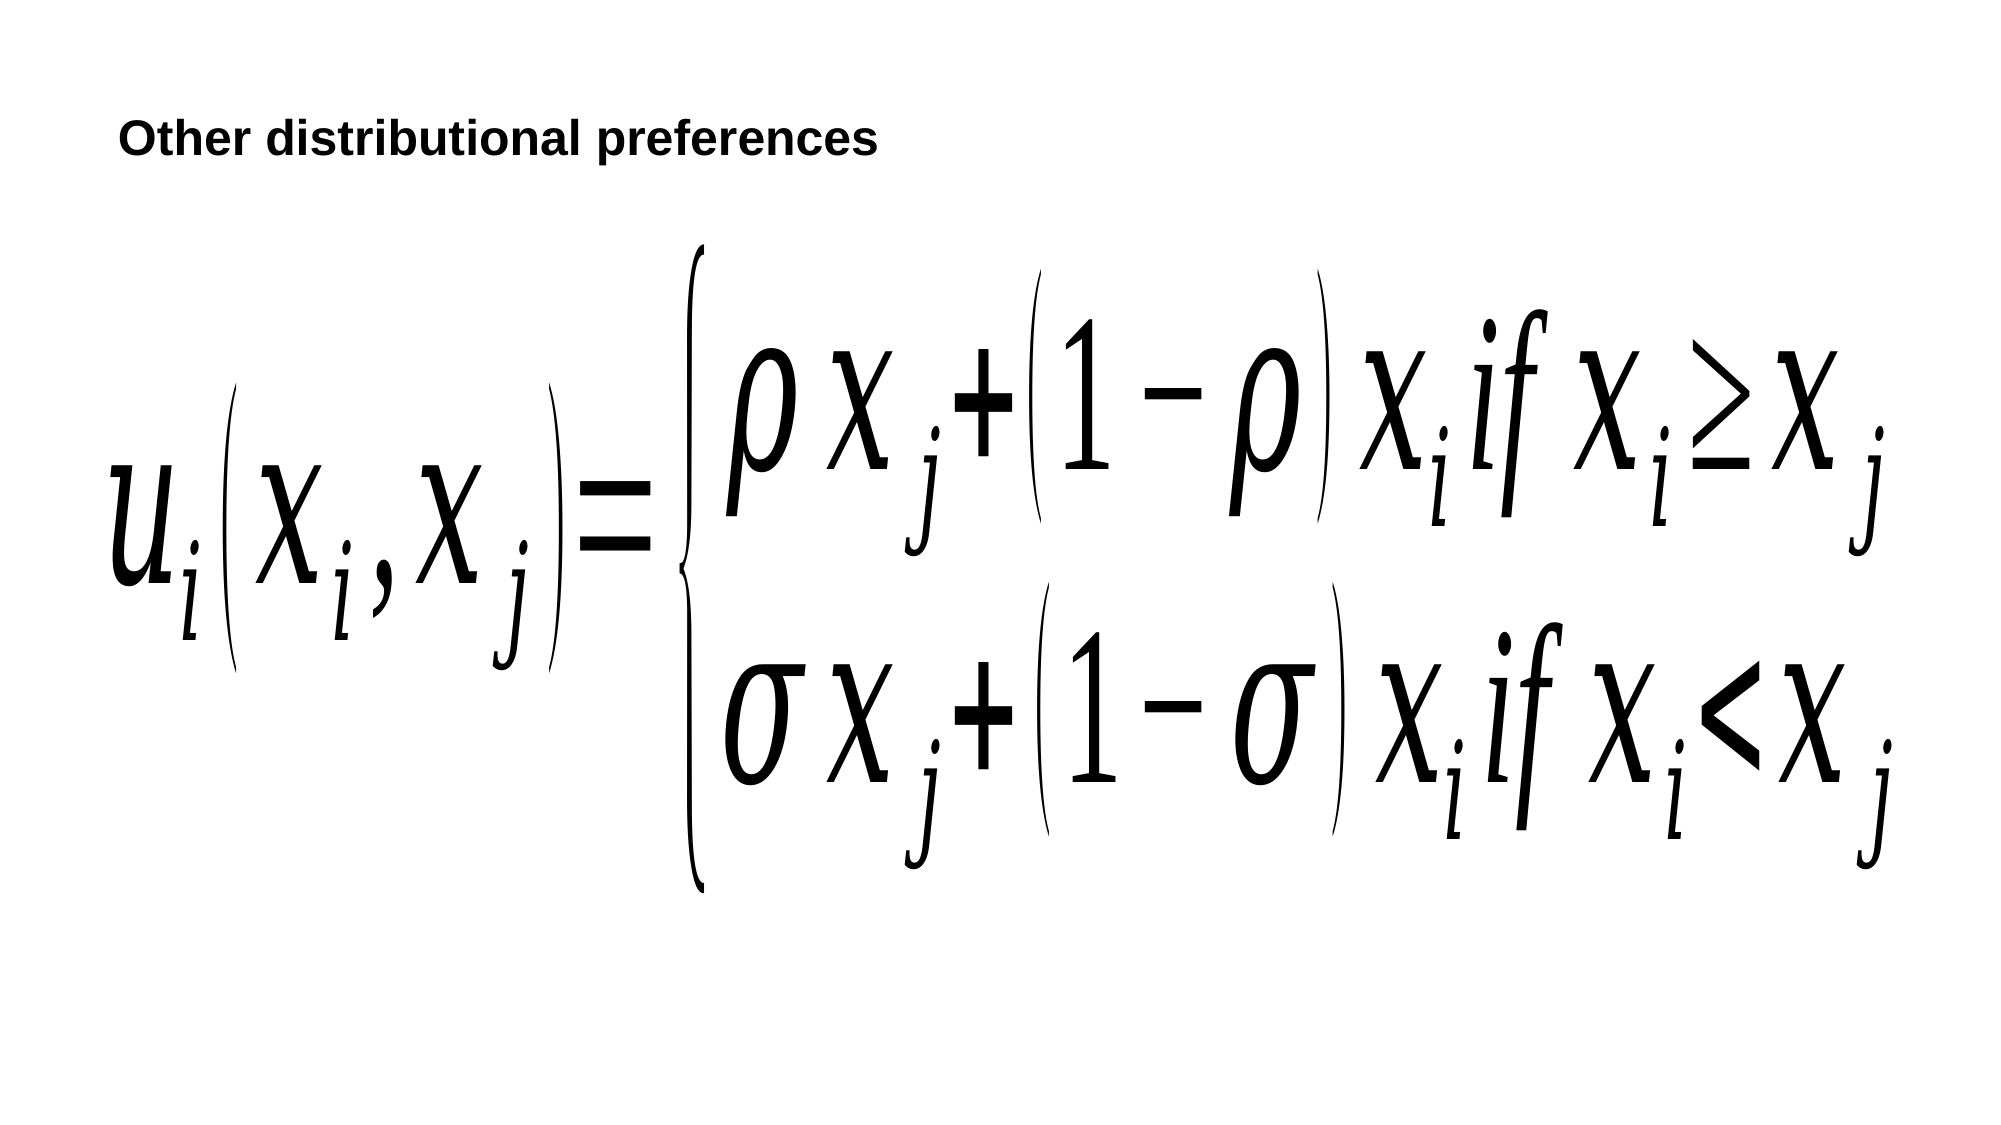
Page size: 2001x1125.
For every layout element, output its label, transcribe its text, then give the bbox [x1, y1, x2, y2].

title Other distributional preferences [102, 96, 1797, 174]
